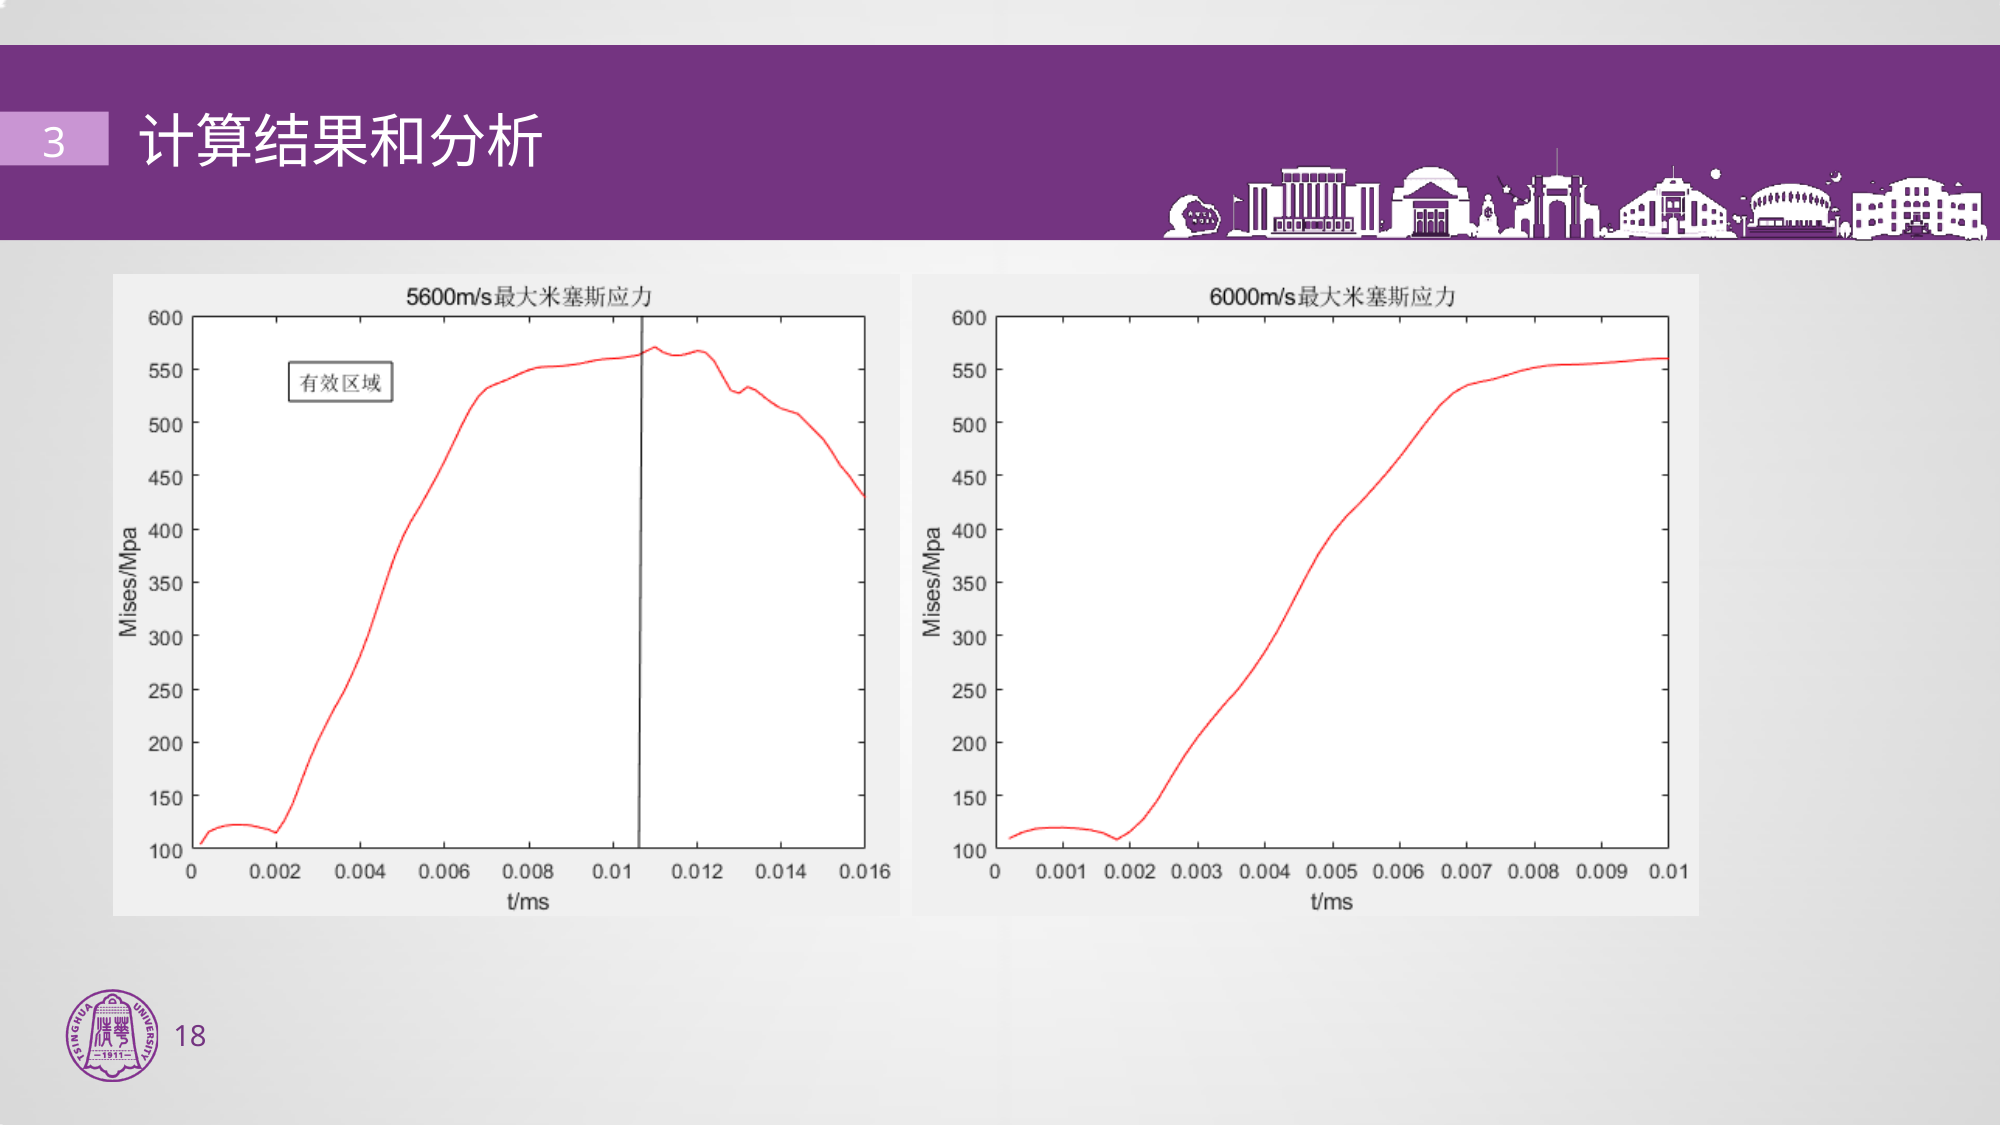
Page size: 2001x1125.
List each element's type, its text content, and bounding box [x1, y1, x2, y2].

text_box [1163, 148, 1988, 241]
picture [0, 241, 2000, 1125]
text_box 18 [171, 1015, 225, 1053]
text_box 3 [0, 111, 109, 166]
text_box [65, 989, 159, 1082]
text_box [0, 45, 2000, 241]
title 计算结果和分析 [135, 101, 625, 273]
picture [0, 0, 2000, 45]
